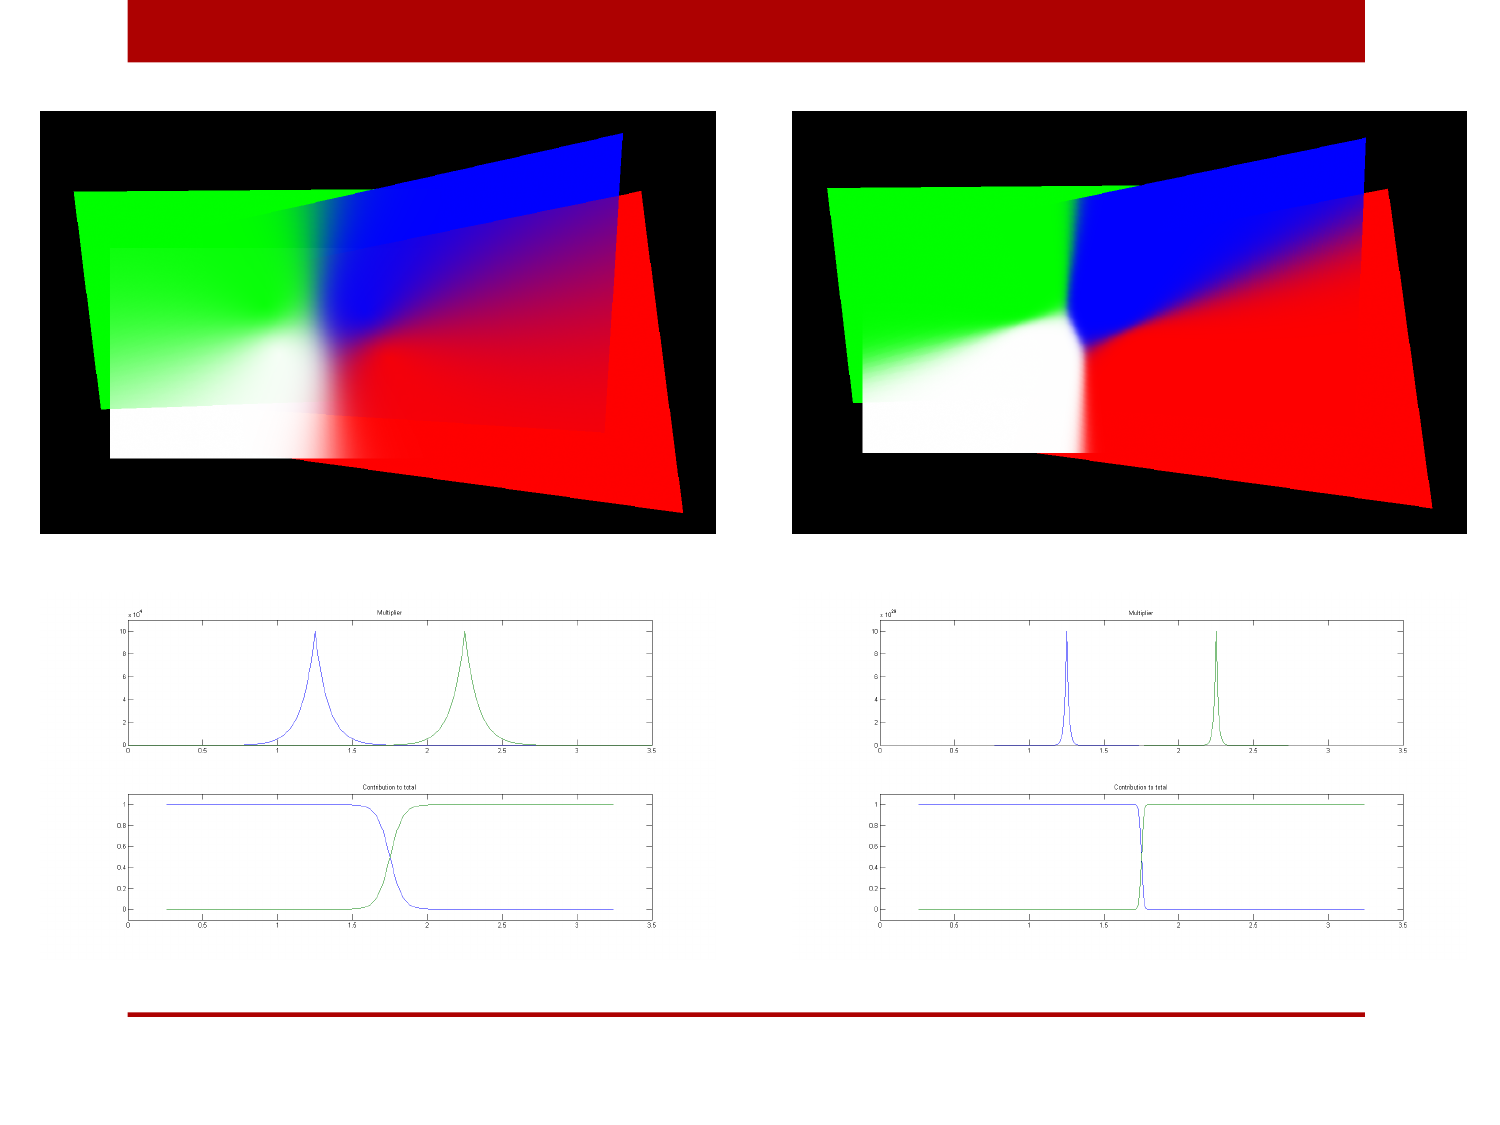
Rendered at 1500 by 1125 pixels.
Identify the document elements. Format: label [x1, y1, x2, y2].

picture [791, 592, 1468, 961]
picture [791, 111, 1468, 535]
picture [39, 592, 716, 961]
picture [39, 111, 716, 535]
